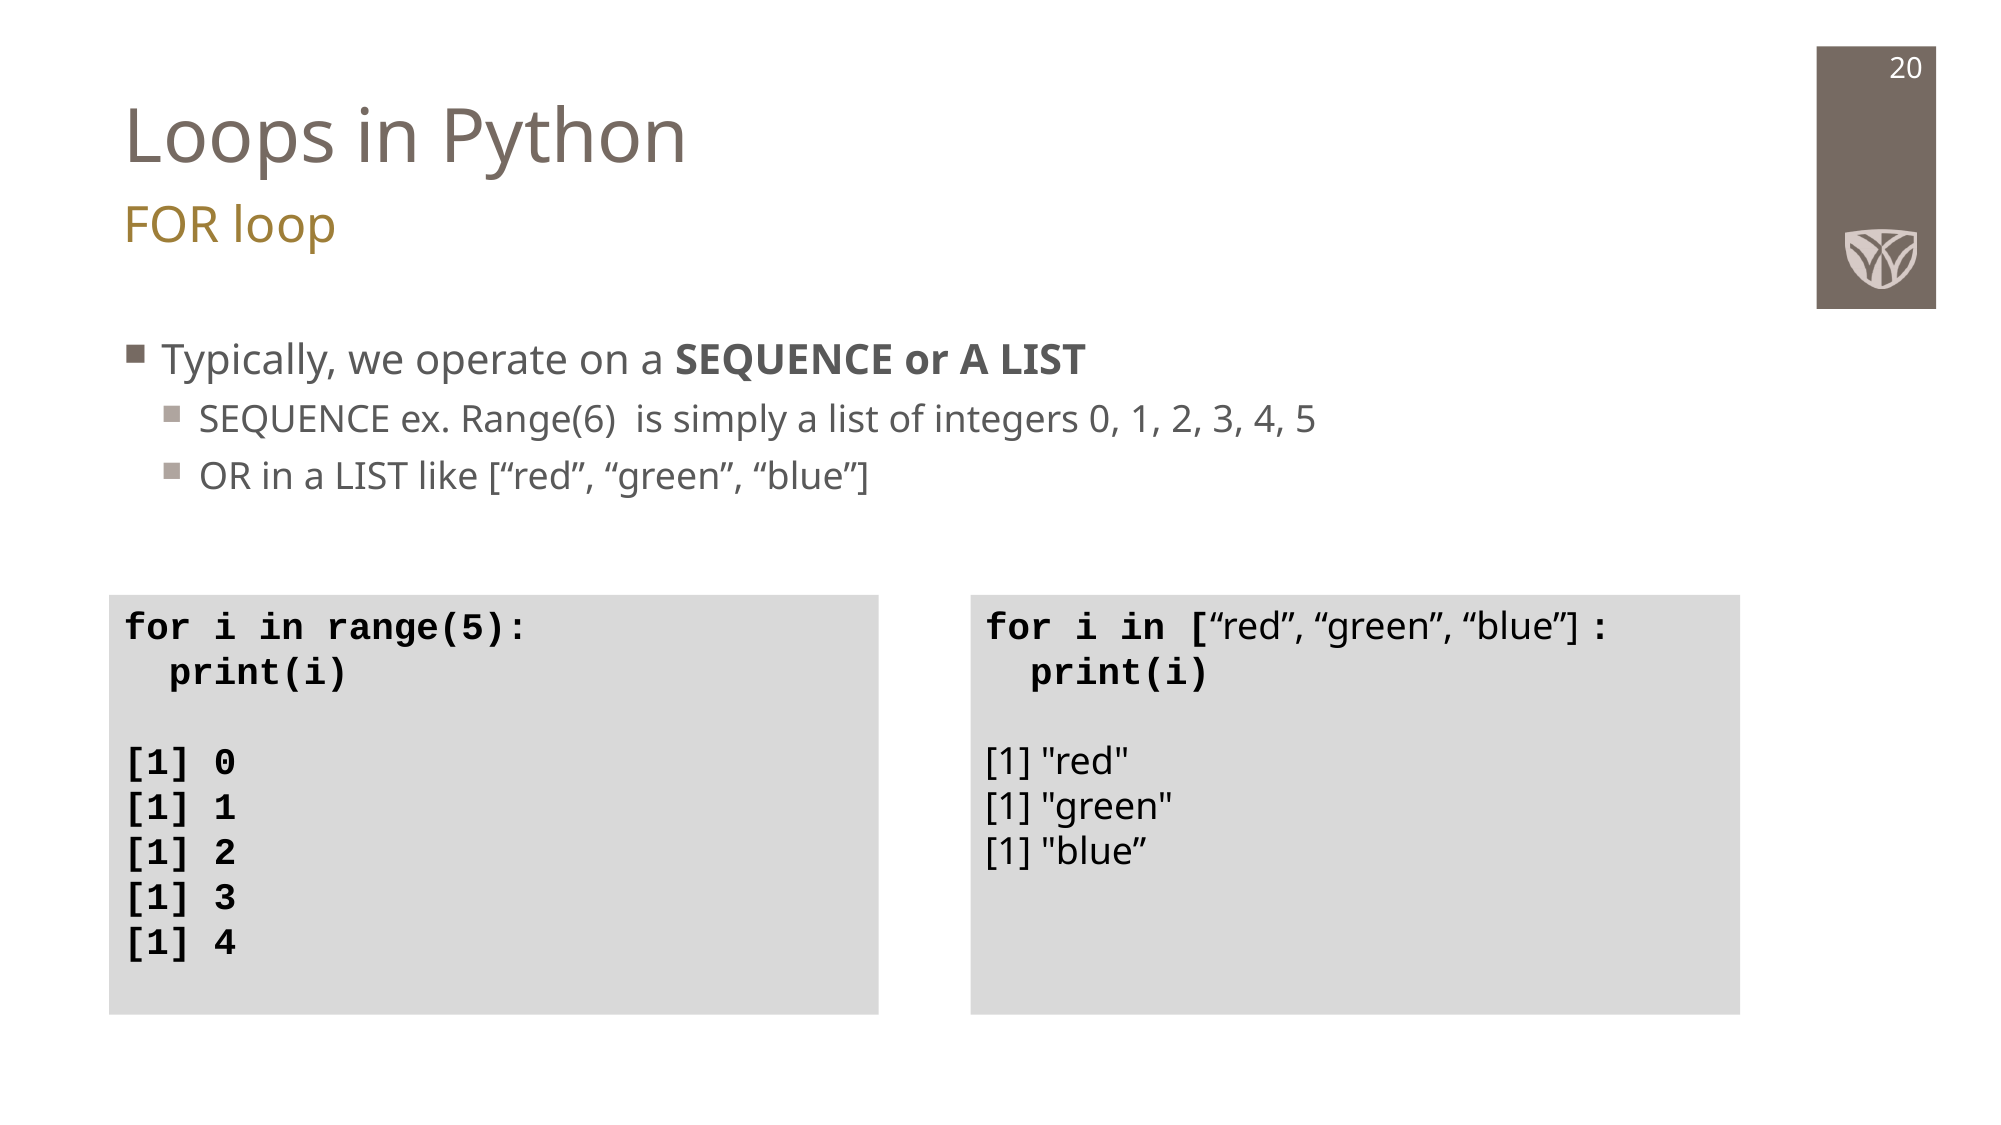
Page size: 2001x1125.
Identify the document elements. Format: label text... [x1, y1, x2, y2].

slide_number 20 [1816, 39, 1938, 100]
text_box for i in [“red”, “green”, “blue”] : print(i) [1] "red" [1] "green" [1] "blue” [970, 594, 1741, 1015]
title Loops in Python [109, 22, 1762, 185]
list FOR loop [109, 185, 1763, 313]
list Typically, we operate on a SEQUENCE or A LIST SEQUENCE ex. Range(6) is simply a list of integers 0, 1, 2, 3, 4, 5 OR in a LIST like [“red”, “green”, “blue”] [109, 324, 1762, 562]
text_box for i in range(5): print(i) [1] 0 [1] 1 [1] 2 [1] 3 [1] 4 [109, 594, 879, 1015]
